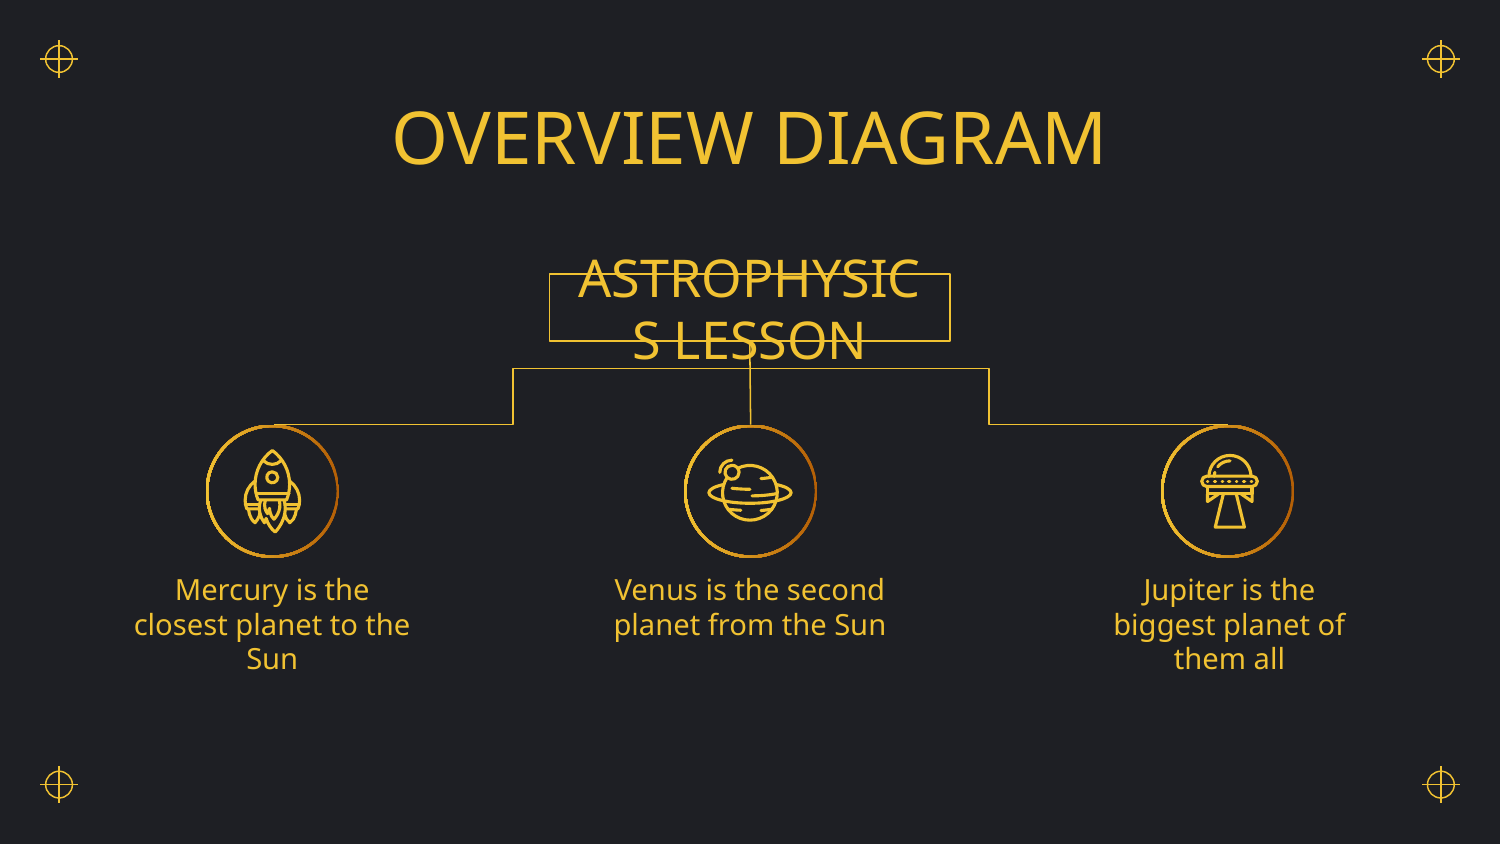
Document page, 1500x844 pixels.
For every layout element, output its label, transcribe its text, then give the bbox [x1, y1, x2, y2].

text_box ASTROPHYSICS LESSON [549, 273, 950, 339]
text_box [273, 341, 1229, 425]
title OVERVIEW DIAGRAM [118, 88, 1382, 183]
text_box Mercury is the closest planet to the Sun [118, 563, 427, 681]
text_box [1160, 424, 1295, 559]
text_box Jupiter is the biggest planet of them all [1077, 563, 1382, 681]
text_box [244, 450, 300, 533]
text_box Venus is the second planet from the Sun [597, 563, 903, 681]
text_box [708, 459, 792, 523]
text_box [683, 433, 818, 559]
text_box [205, 424, 340, 559]
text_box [1201, 455, 1258, 528]
